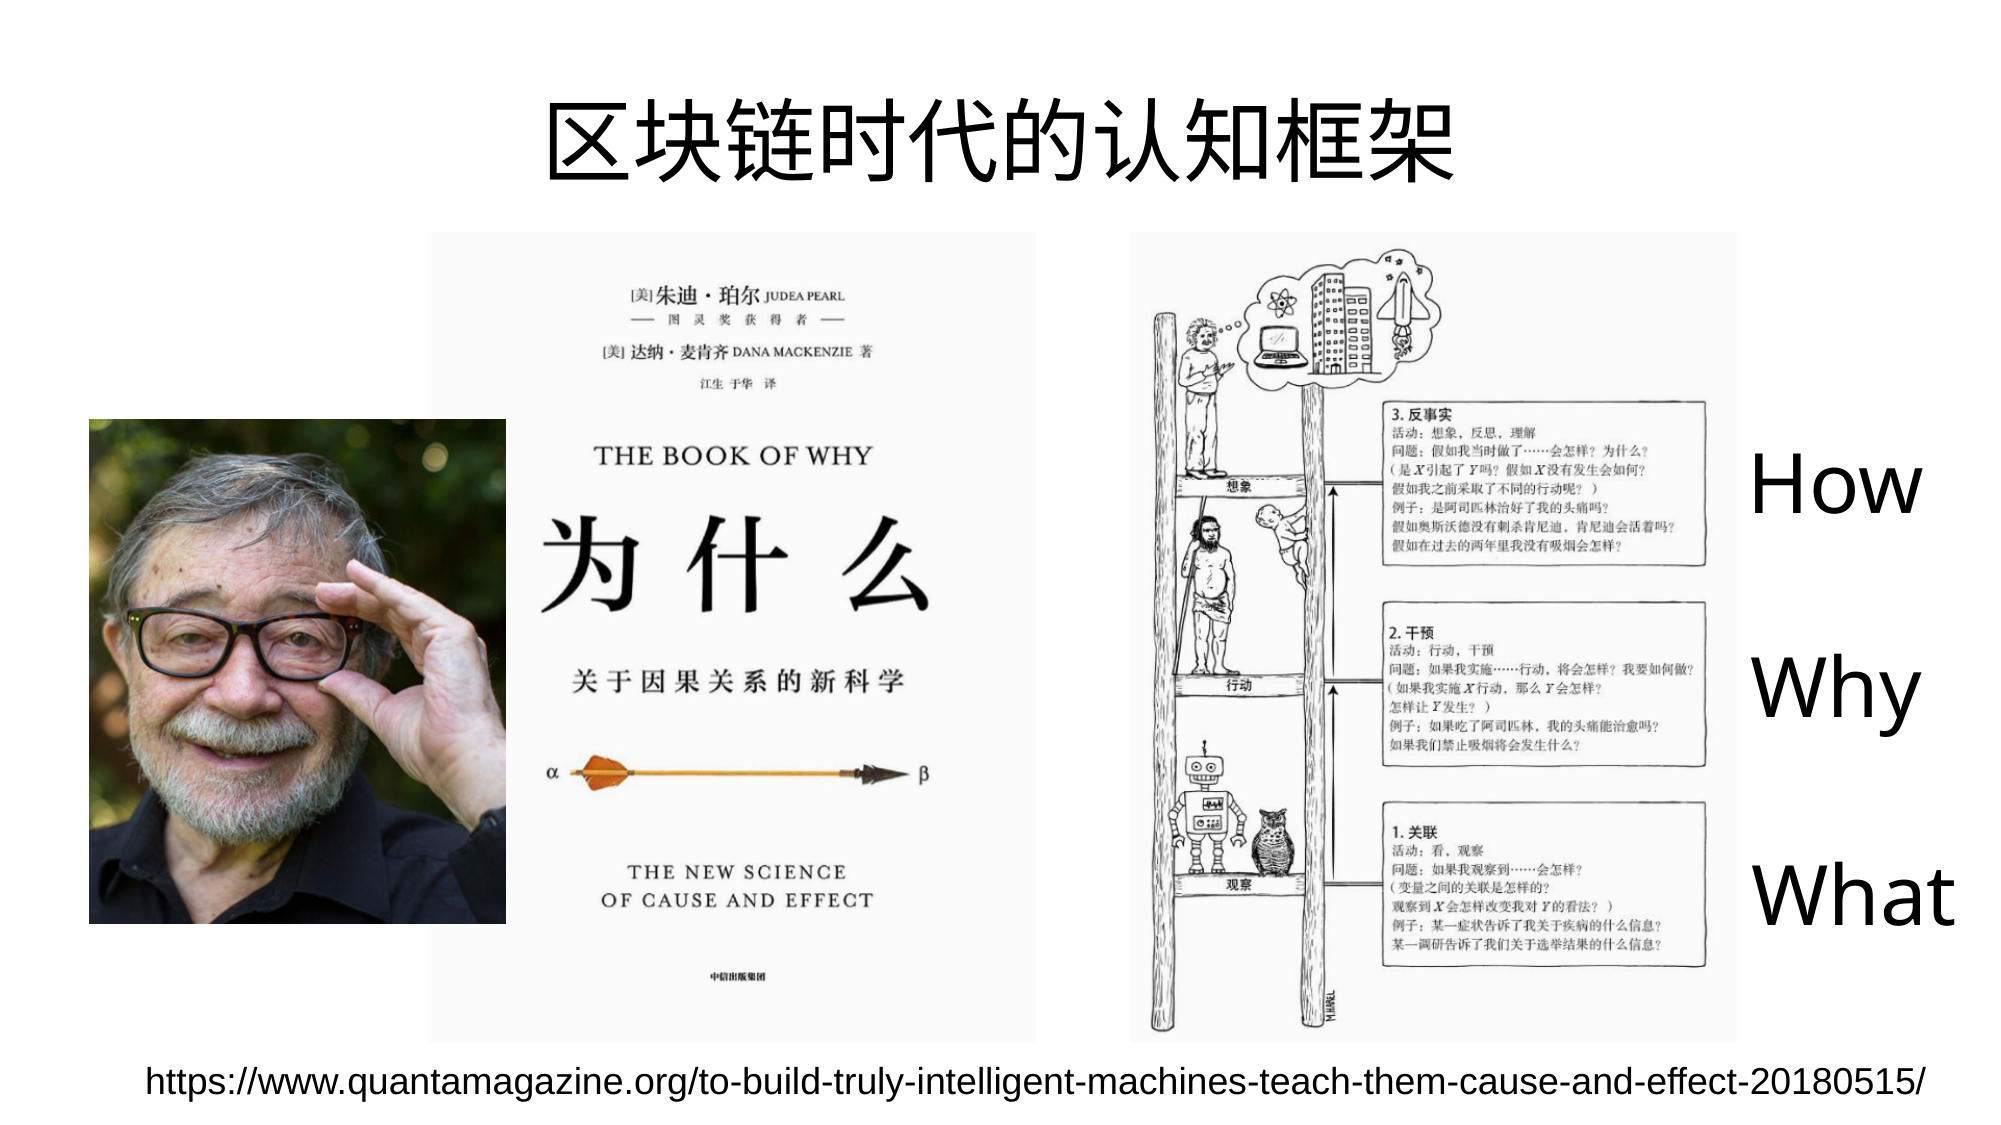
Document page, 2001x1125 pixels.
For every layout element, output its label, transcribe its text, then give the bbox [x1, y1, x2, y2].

text_box Why [1743, 626, 1937, 742]
picture [88, 232, 1036, 1044]
text_box What [1743, 834, 1972, 950]
picture [1130, 232, 1737, 1044]
text_box https://www.quantamagazine.org/to-build-truly-intelligent-machines-teach-them-cause-and-effect-20180515/ [130, 1049, 1942, 1110]
text_box How [1743, 422, 1939, 538]
title 区块链时代的认知框架 [99, 45, 1900, 233]
